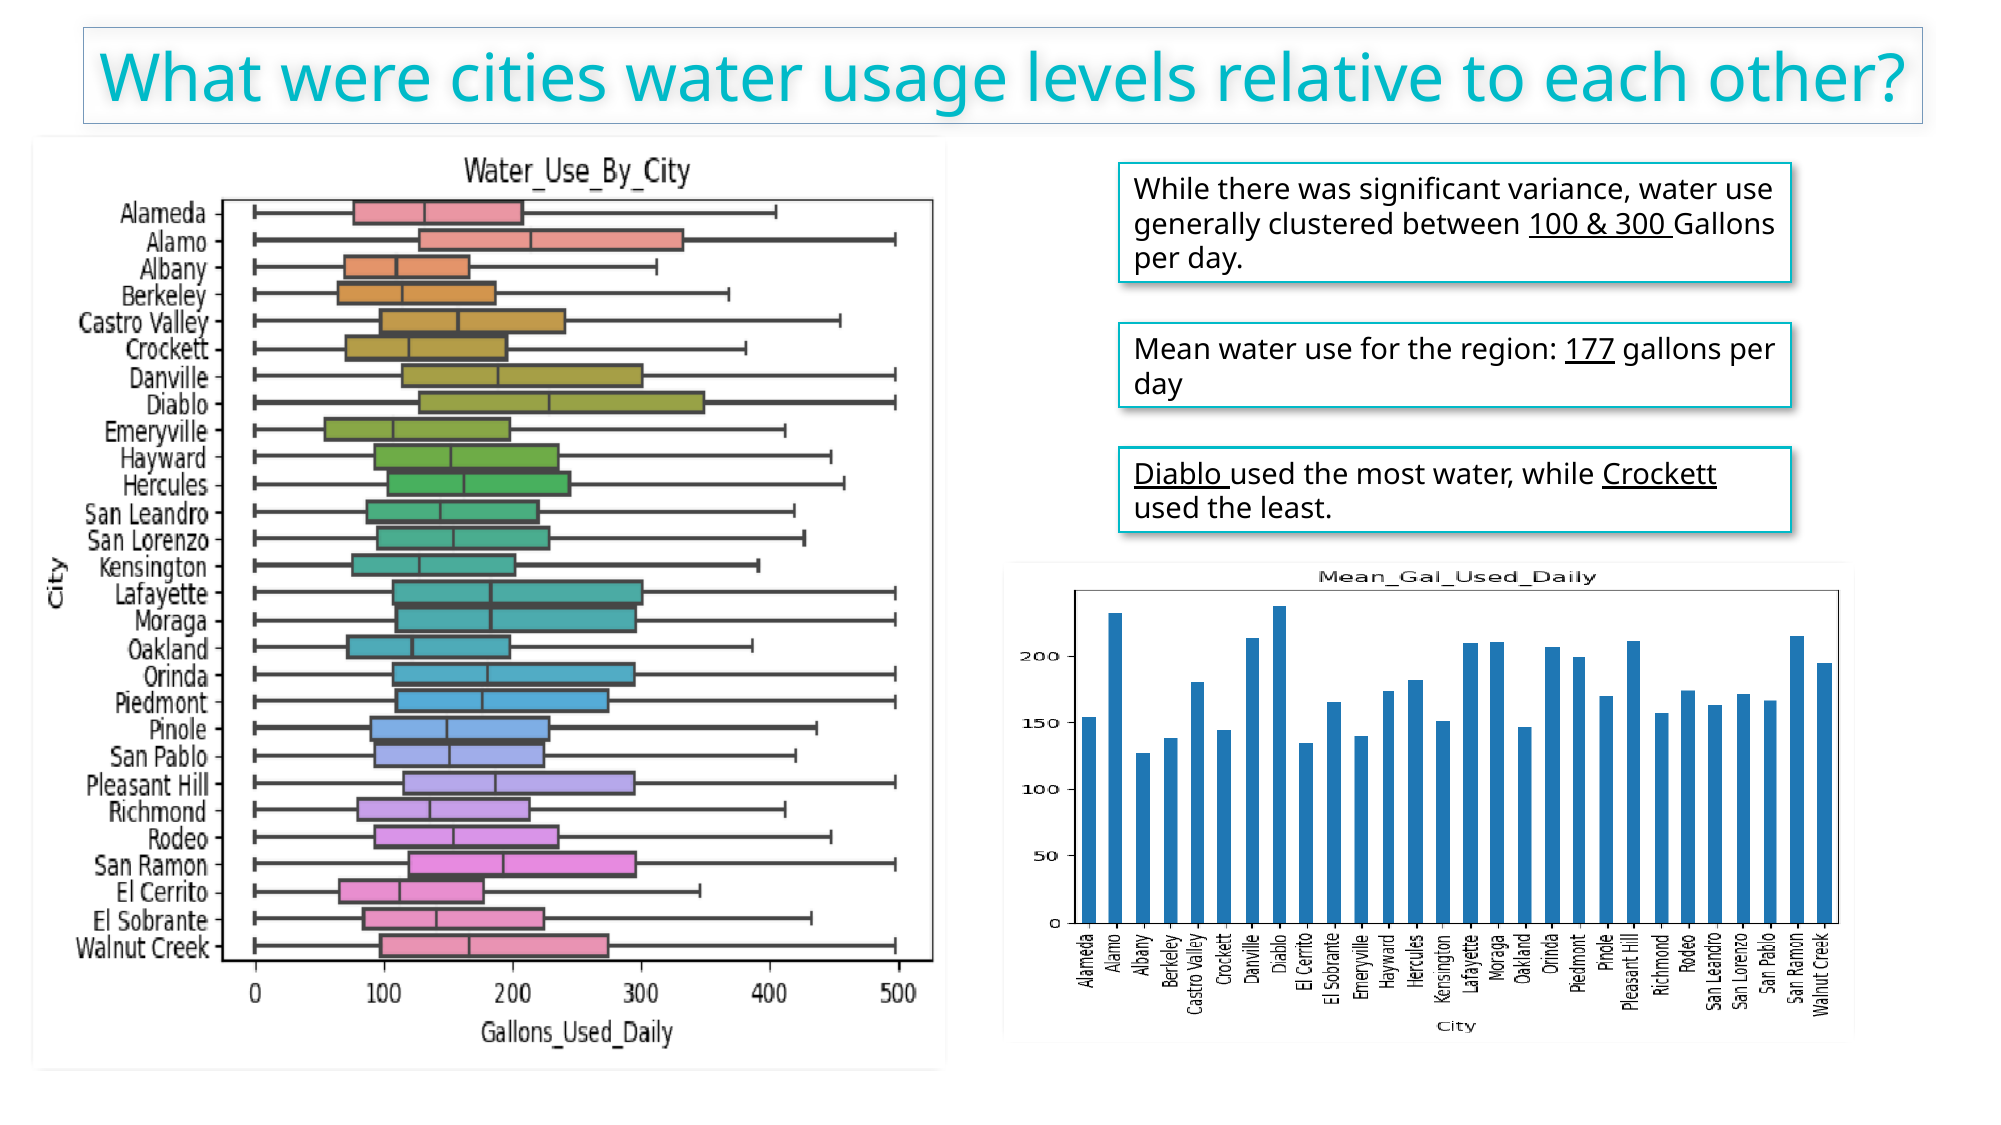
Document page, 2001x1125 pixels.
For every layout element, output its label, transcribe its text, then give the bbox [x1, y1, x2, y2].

picture [1003, 562, 1853, 1040]
text_box What were cities water usage levels relative to each other? [83, 27, 1923, 124]
text_box Mean water use for the region: 177 gallons per day [1118, 322, 1792, 408]
text_box While there was significant variance, water use generally clustered between 100 & 300 Gallons per day. [1118, 162, 1792, 283]
picture [32, 136, 946, 1069]
text_box Diablo used the most water, while Crockett used the least. [1118, 446, 1792, 533]
